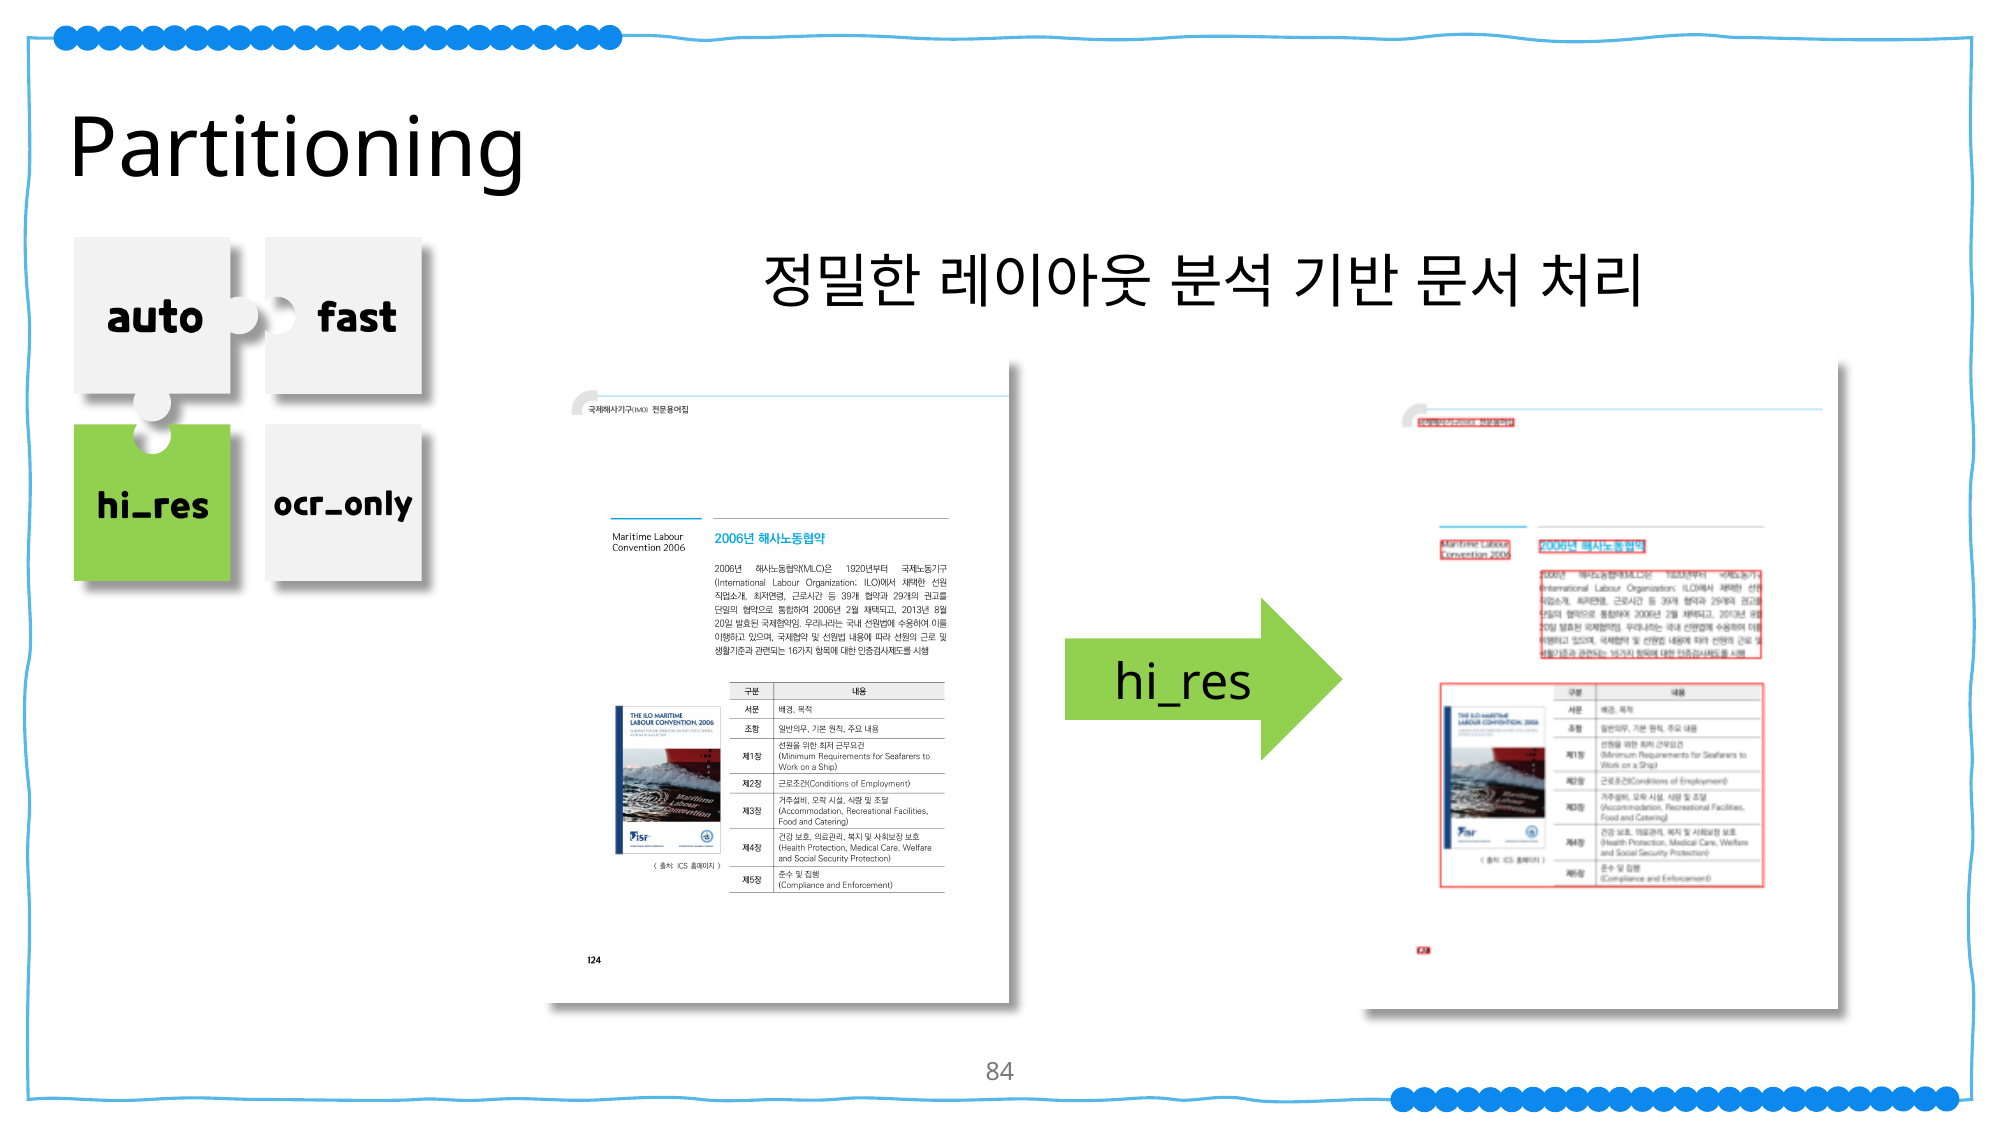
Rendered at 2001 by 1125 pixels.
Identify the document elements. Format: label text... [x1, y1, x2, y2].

text_box [22, 32, 1976, 1104]
picture [1356, 355, 1838, 1010]
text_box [53, 24, 623, 52]
text_box hi_res [1063, 593, 1345, 765]
slide_number 83 [1094, 1099, 1225, 1103]
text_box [1389, 1085, 1960, 1113]
picture [540, 355, 1009, 1004]
text_box 정밀한 레이아웃 분석 기반 문서 처리 [747, 237, 1661, 322]
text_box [73, 236, 434, 582]
